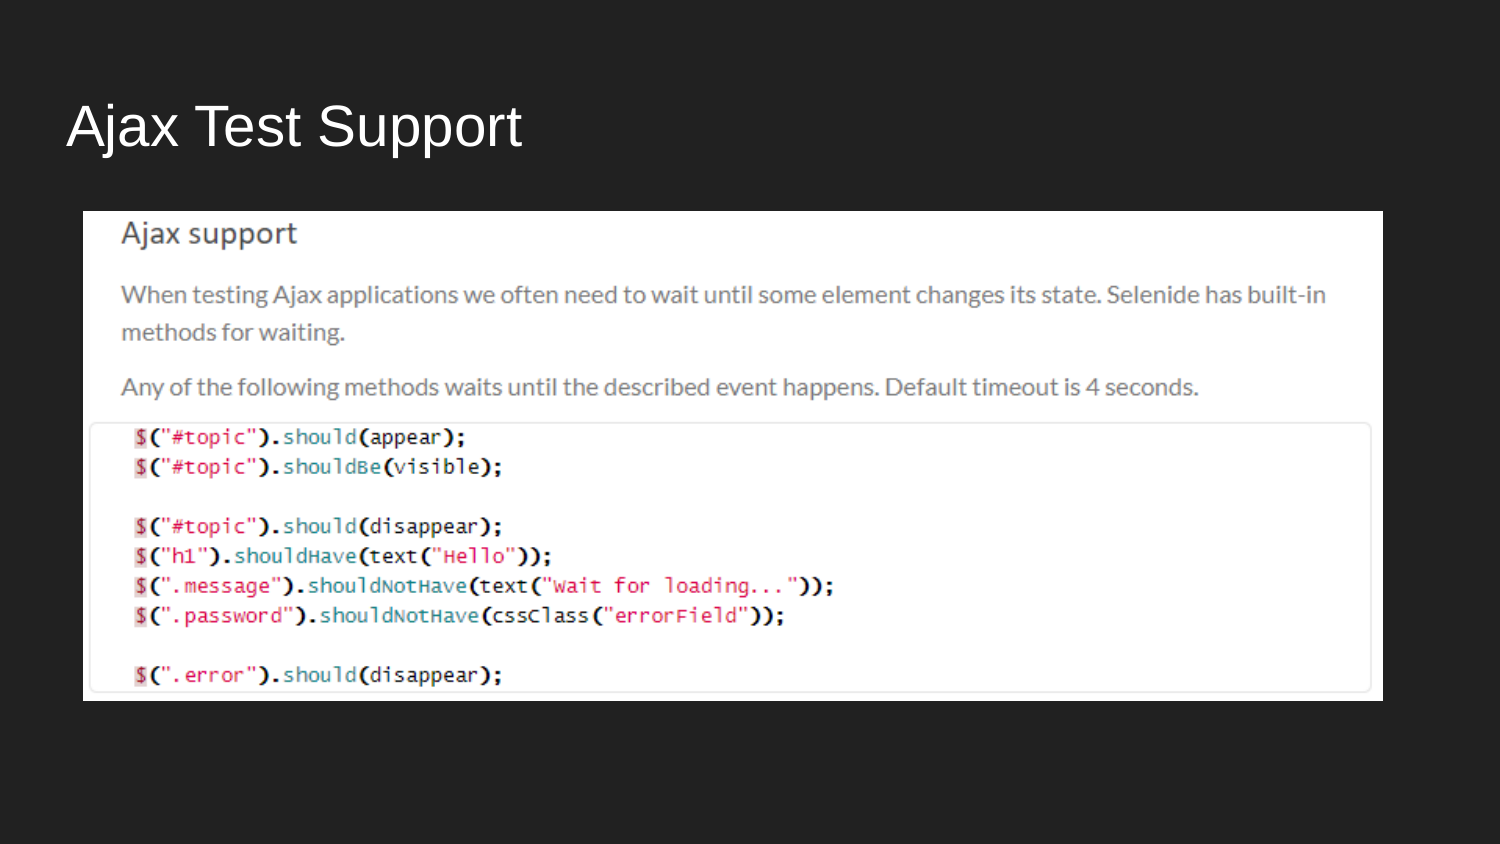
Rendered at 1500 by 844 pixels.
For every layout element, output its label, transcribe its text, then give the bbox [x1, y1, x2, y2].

title Ajax Test Support [51, 72, 1449, 167]
picture [83, 210, 1383, 701]
